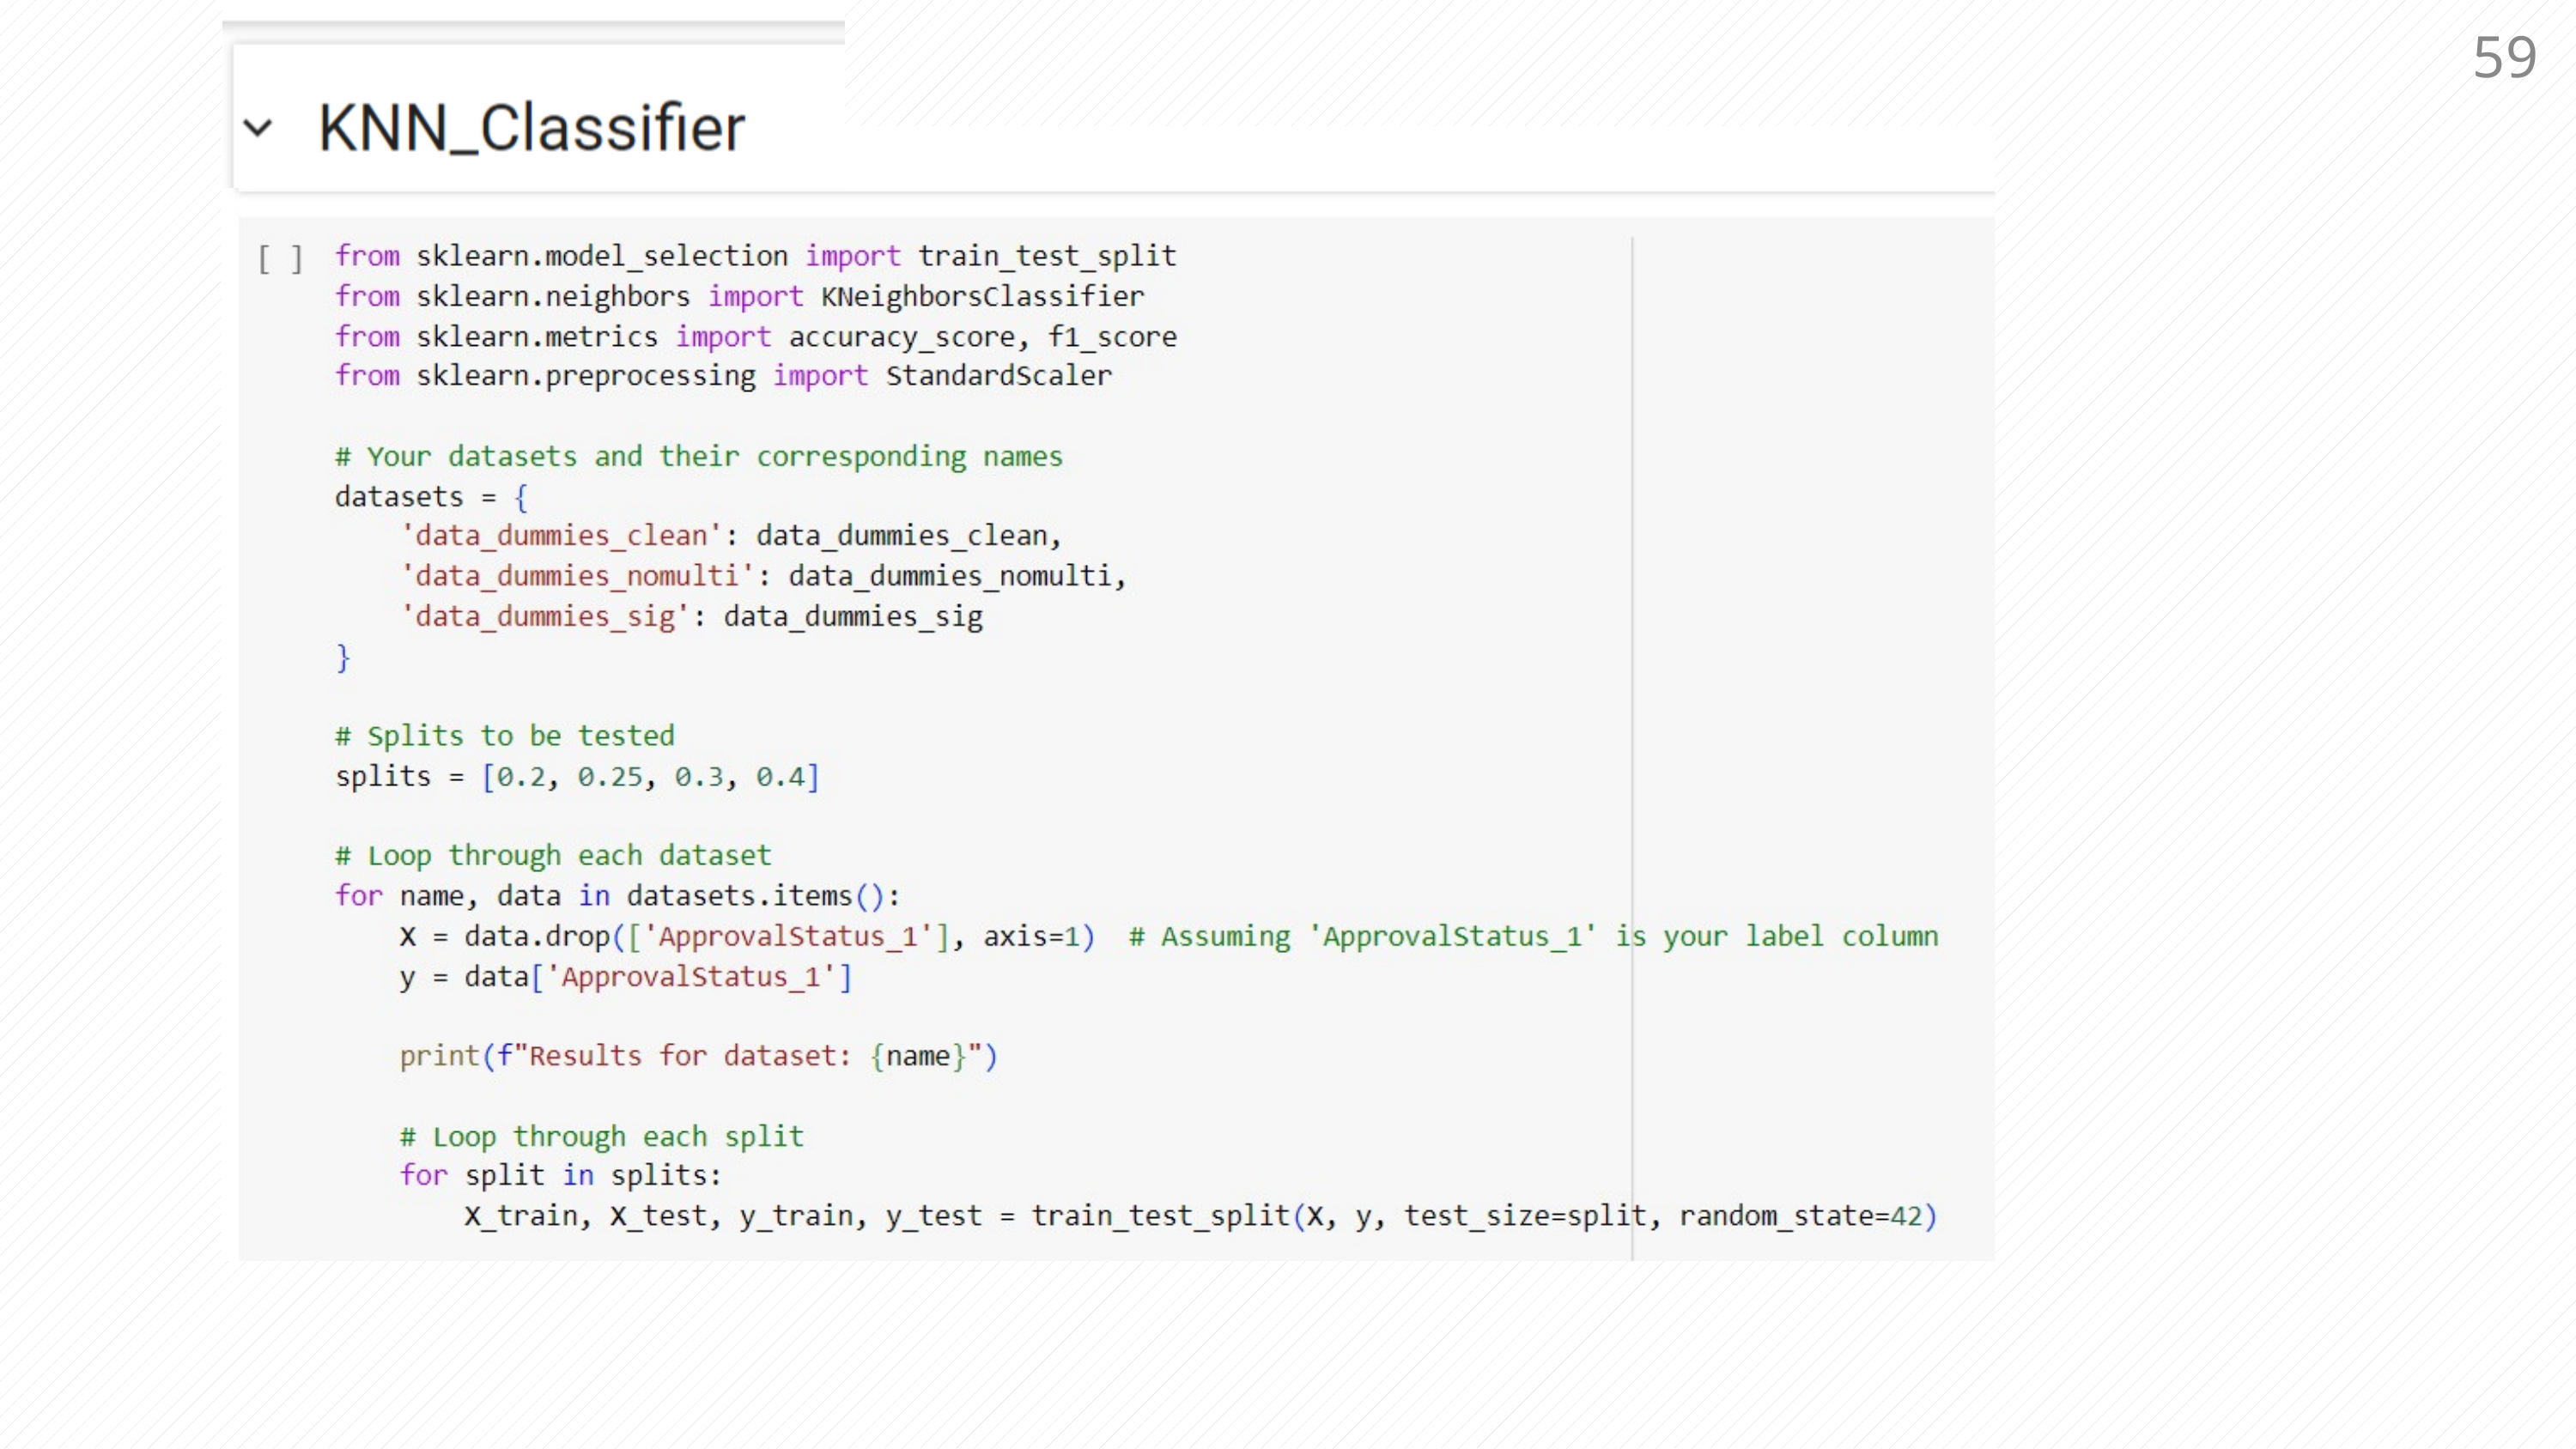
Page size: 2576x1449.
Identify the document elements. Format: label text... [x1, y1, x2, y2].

picture [222, 0, 846, 188]
text_box [221, 126, 1996, 1261]
text_box 59 [2456, 20, 2539, 89]
